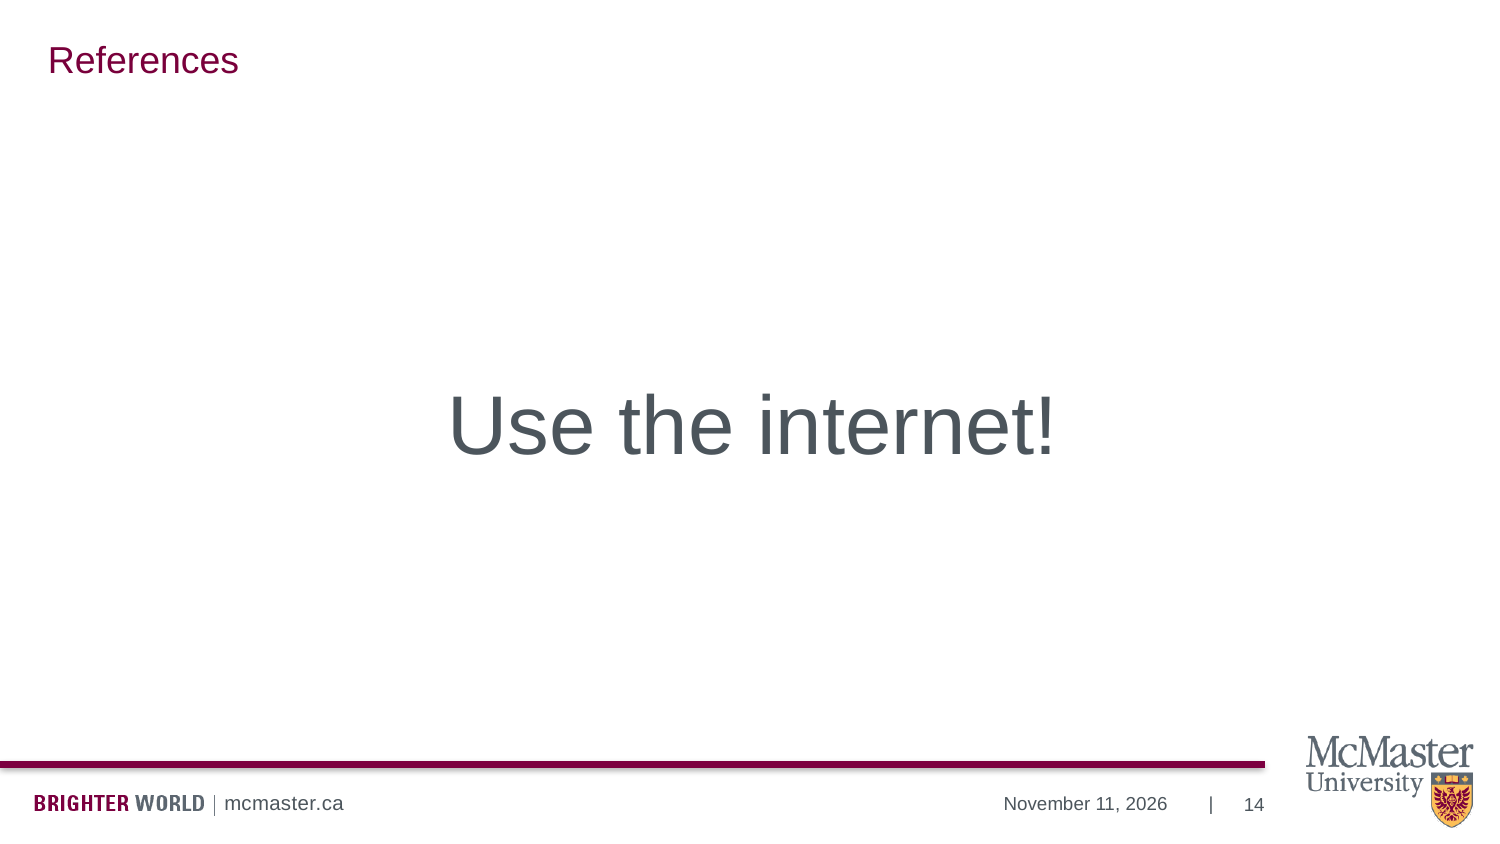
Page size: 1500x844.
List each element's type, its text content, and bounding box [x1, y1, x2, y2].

text_box Use the internet! [432, 363, 1074, 479]
slide_number 14 [1186, 780, 1265, 826]
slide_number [861, 780, 1183, 826]
title References [32, 0, 1474, 81]
picture [32, 793, 220, 816]
picture [1306, 735, 1474, 828]
